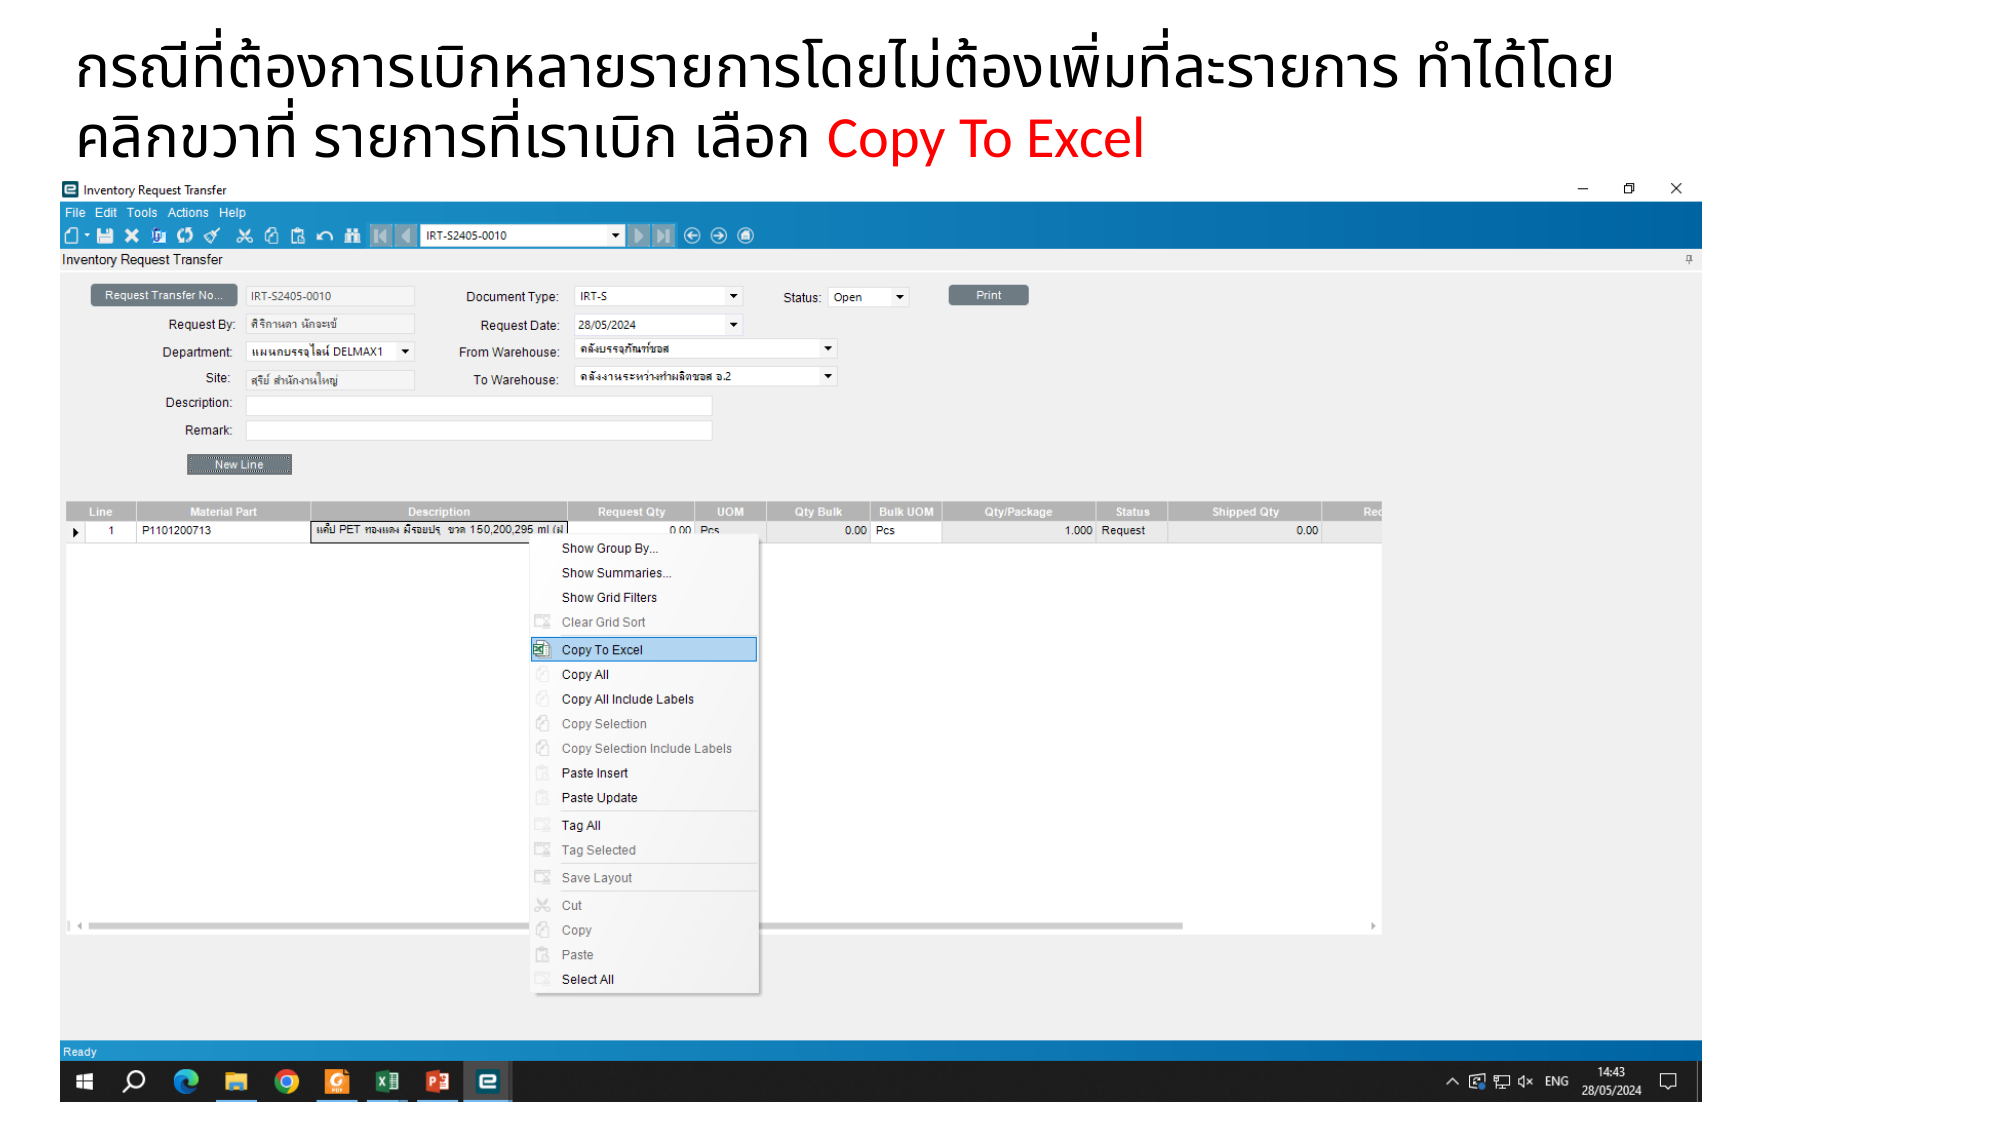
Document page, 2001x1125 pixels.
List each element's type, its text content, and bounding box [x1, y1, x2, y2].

text_box กรณีที่ต้องการเบิกหลายรายการโดยไม่ต้องเพิ่มที่ละรายการ ทำได้โดย คลิกขวาที่ รายการที่เราเบิก เลือก Copy To Excel [60, 21, 1669, 177]
picture [60, 178, 1702, 1102]
